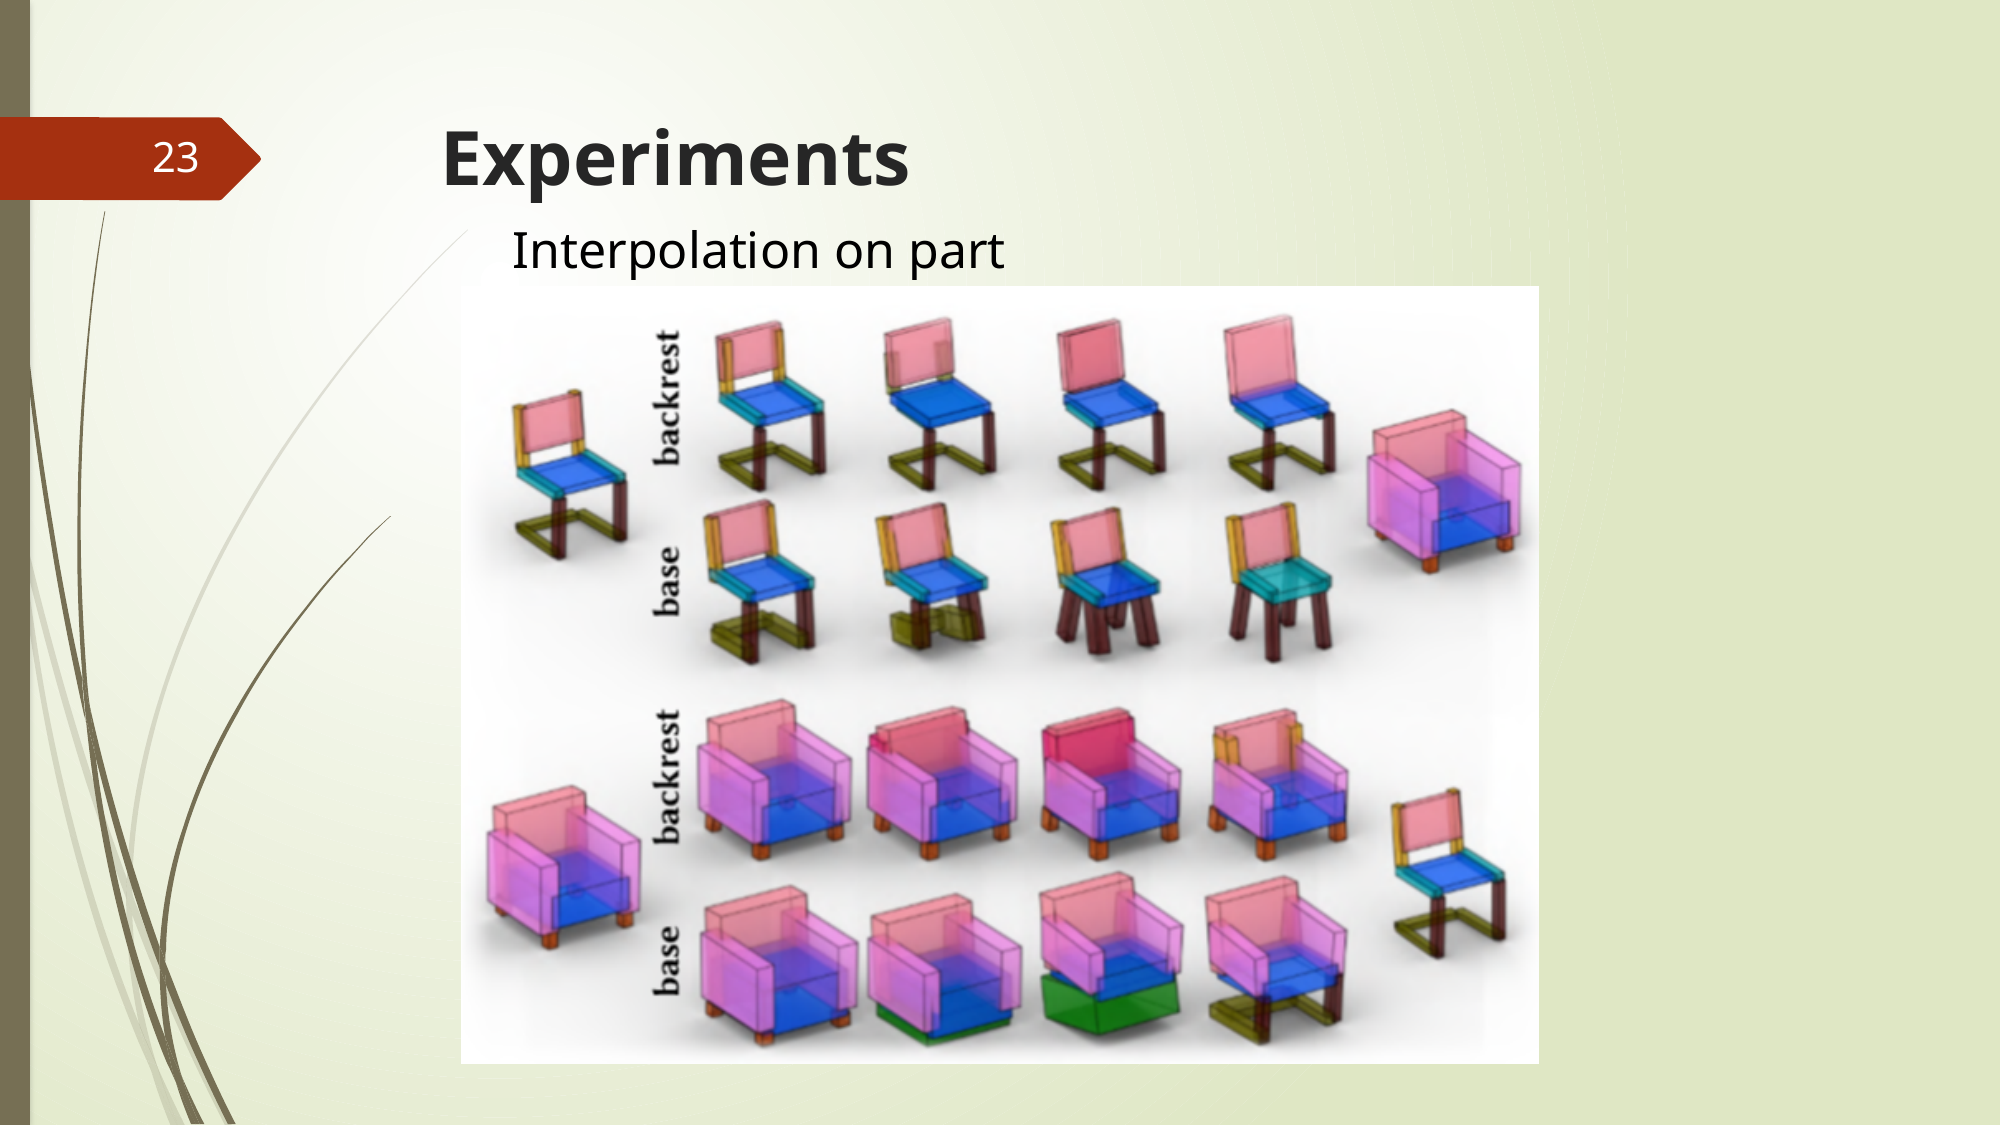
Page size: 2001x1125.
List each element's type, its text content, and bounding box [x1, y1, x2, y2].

text_box Experiments [425, 102, 1888, 212]
text_box Interpolation on part [497, 211, 1657, 286]
slide_number 23 [87, 129, 216, 190]
picture [461, 286, 1539, 1064]
